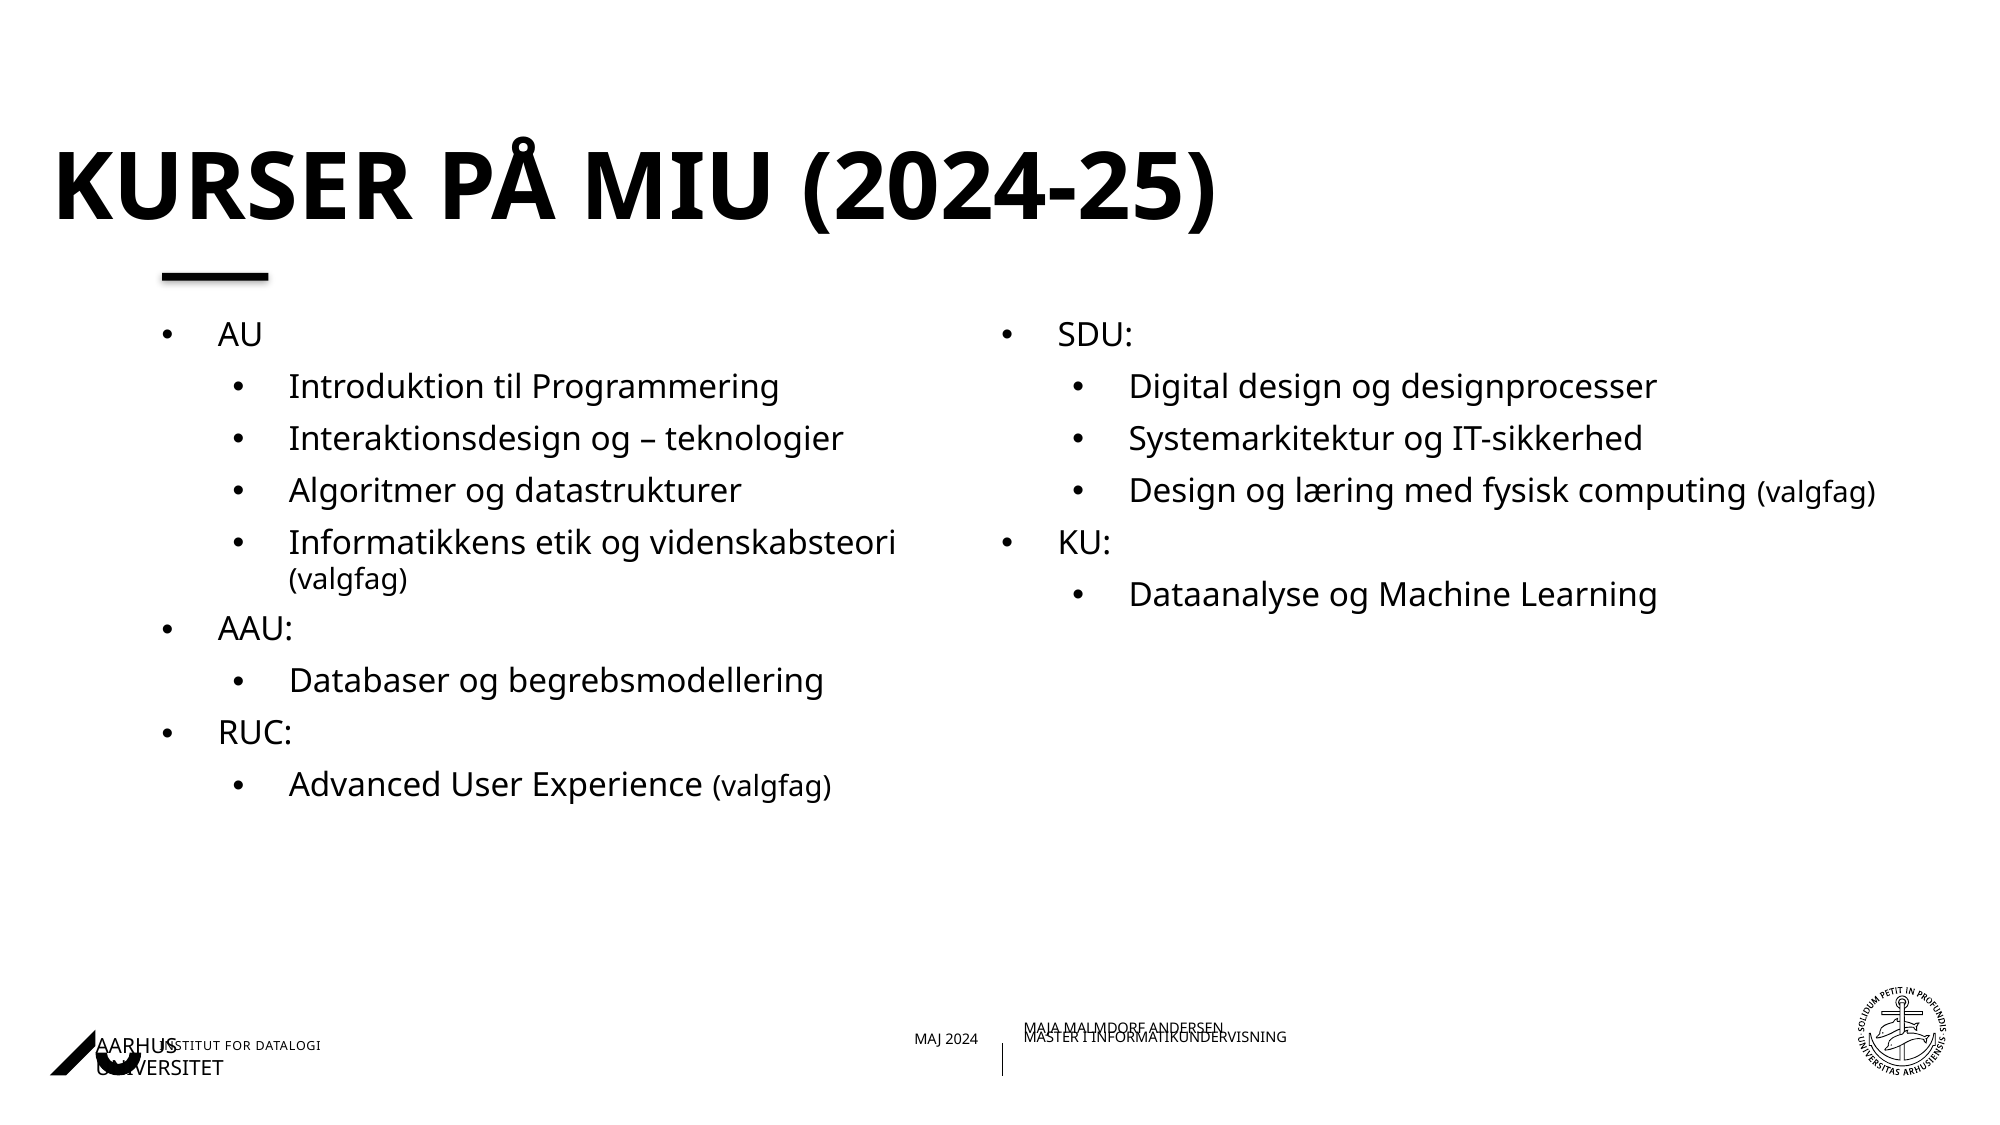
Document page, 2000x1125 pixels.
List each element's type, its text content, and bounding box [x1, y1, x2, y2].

title Kurser på MIU (2024-25) [51, 24, 1948, 240]
list AU Introduktion til Programmering Interaktionsdesign og – teknologier Algoritmer og datastrukturer Informatikkens etik og videnskabsteori (valgfag) AAU: Databaser og begrebsmodellering RUC: Advanced User Experience (valgfag) [161, 314, 1000, 1012]
text_box SDU: Digital design og designprocesser Systemarkitektur og IT-sikkerhed Design og læring med fysisk computing (valgfag) KU: Dataanalyse og Machine Learning [1001, 314, 1922, 1012]
